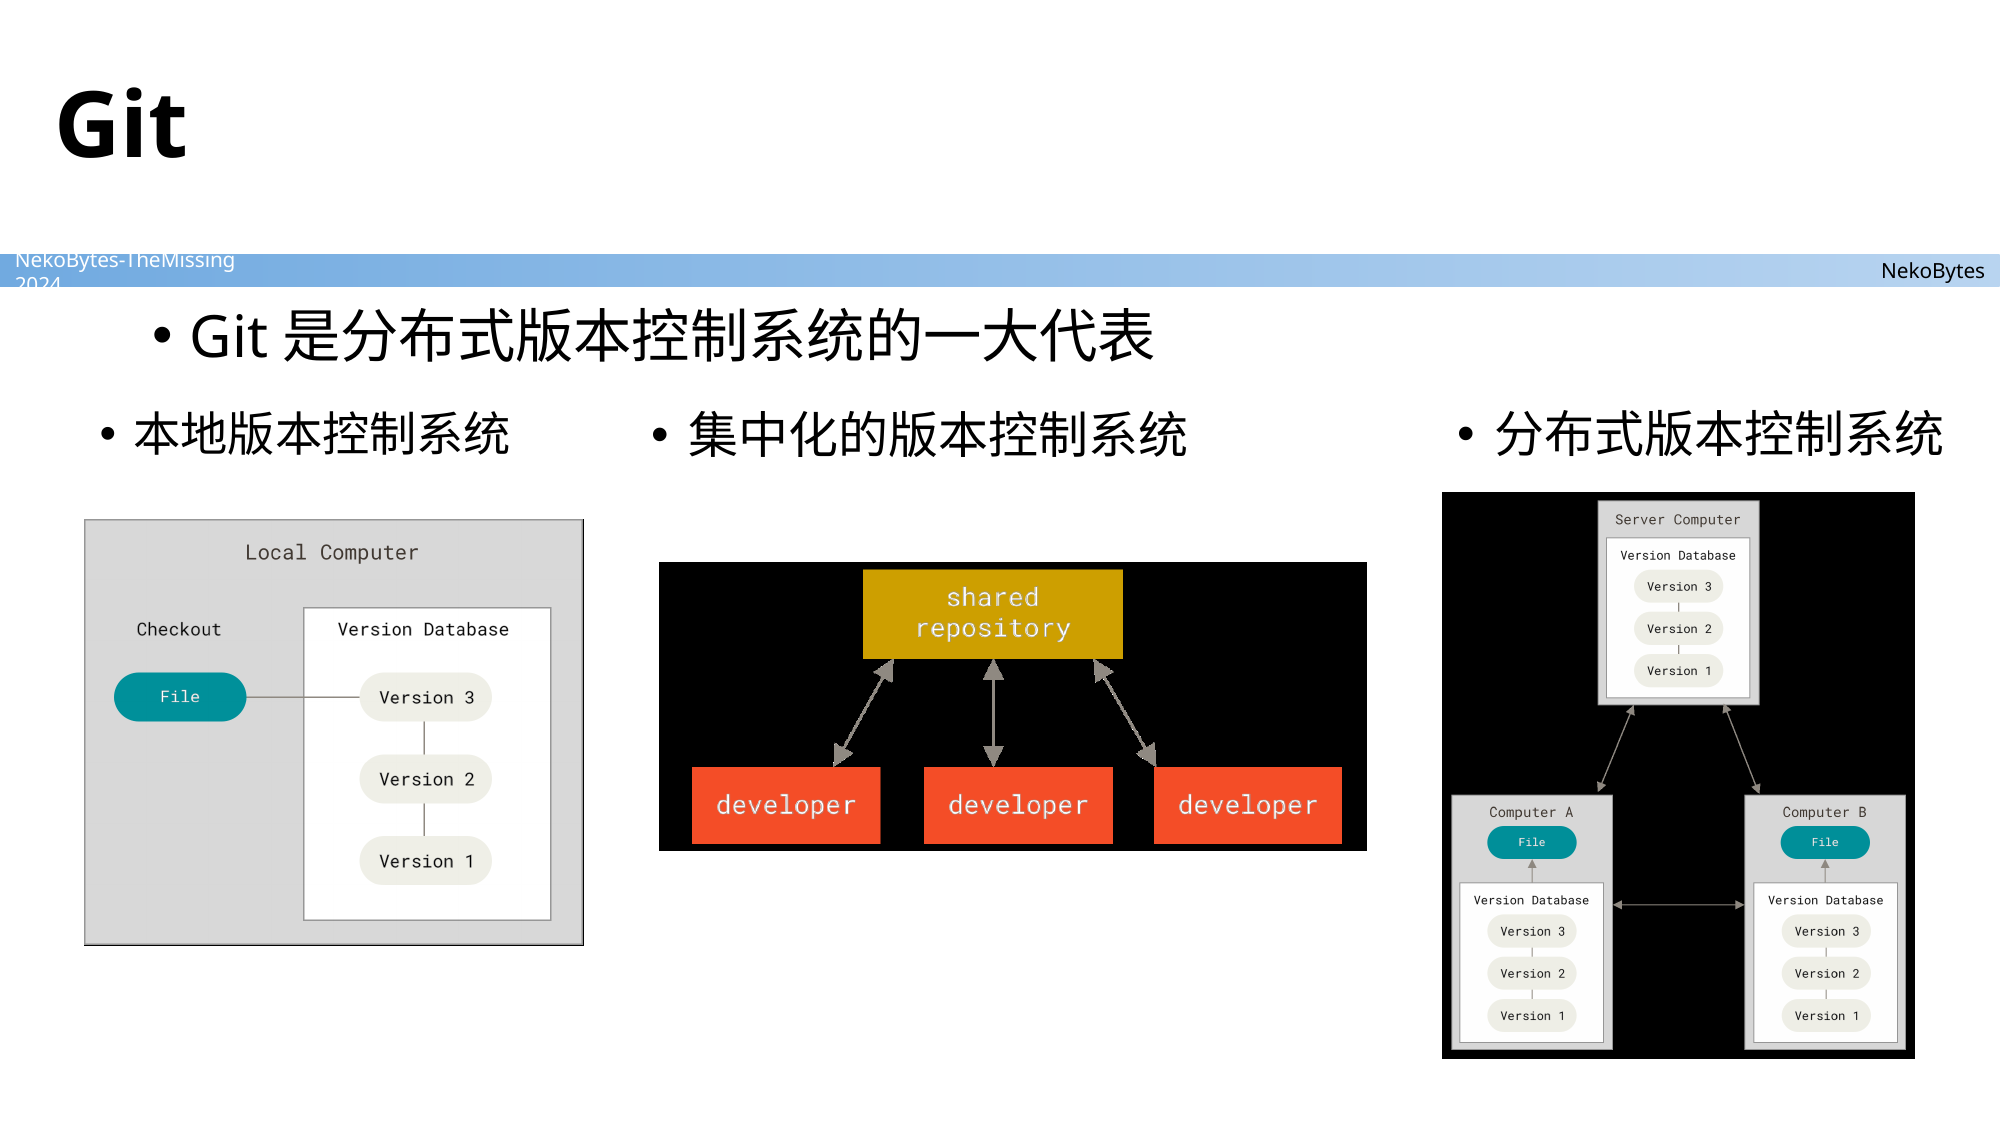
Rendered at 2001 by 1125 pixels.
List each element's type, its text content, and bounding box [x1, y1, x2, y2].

text_box 分布式版本控制系统 [1442, 402, 1974, 500]
picture [84, 518, 584, 946]
slide_number [1412, 1042, 1863, 1103]
title Git [39, 19, 1765, 237]
picture [658, 561, 1368, 852]
text_box 本地版本控制系统 [84, 403, 584, 501]
text_box 集中化的版本控制系统 [636, 402, 1311, 501]
list Git是分布式版本控制系统的一大代表 [137, 299, 1863, 1014]
picture [1441, 491, 1916, 1059]
